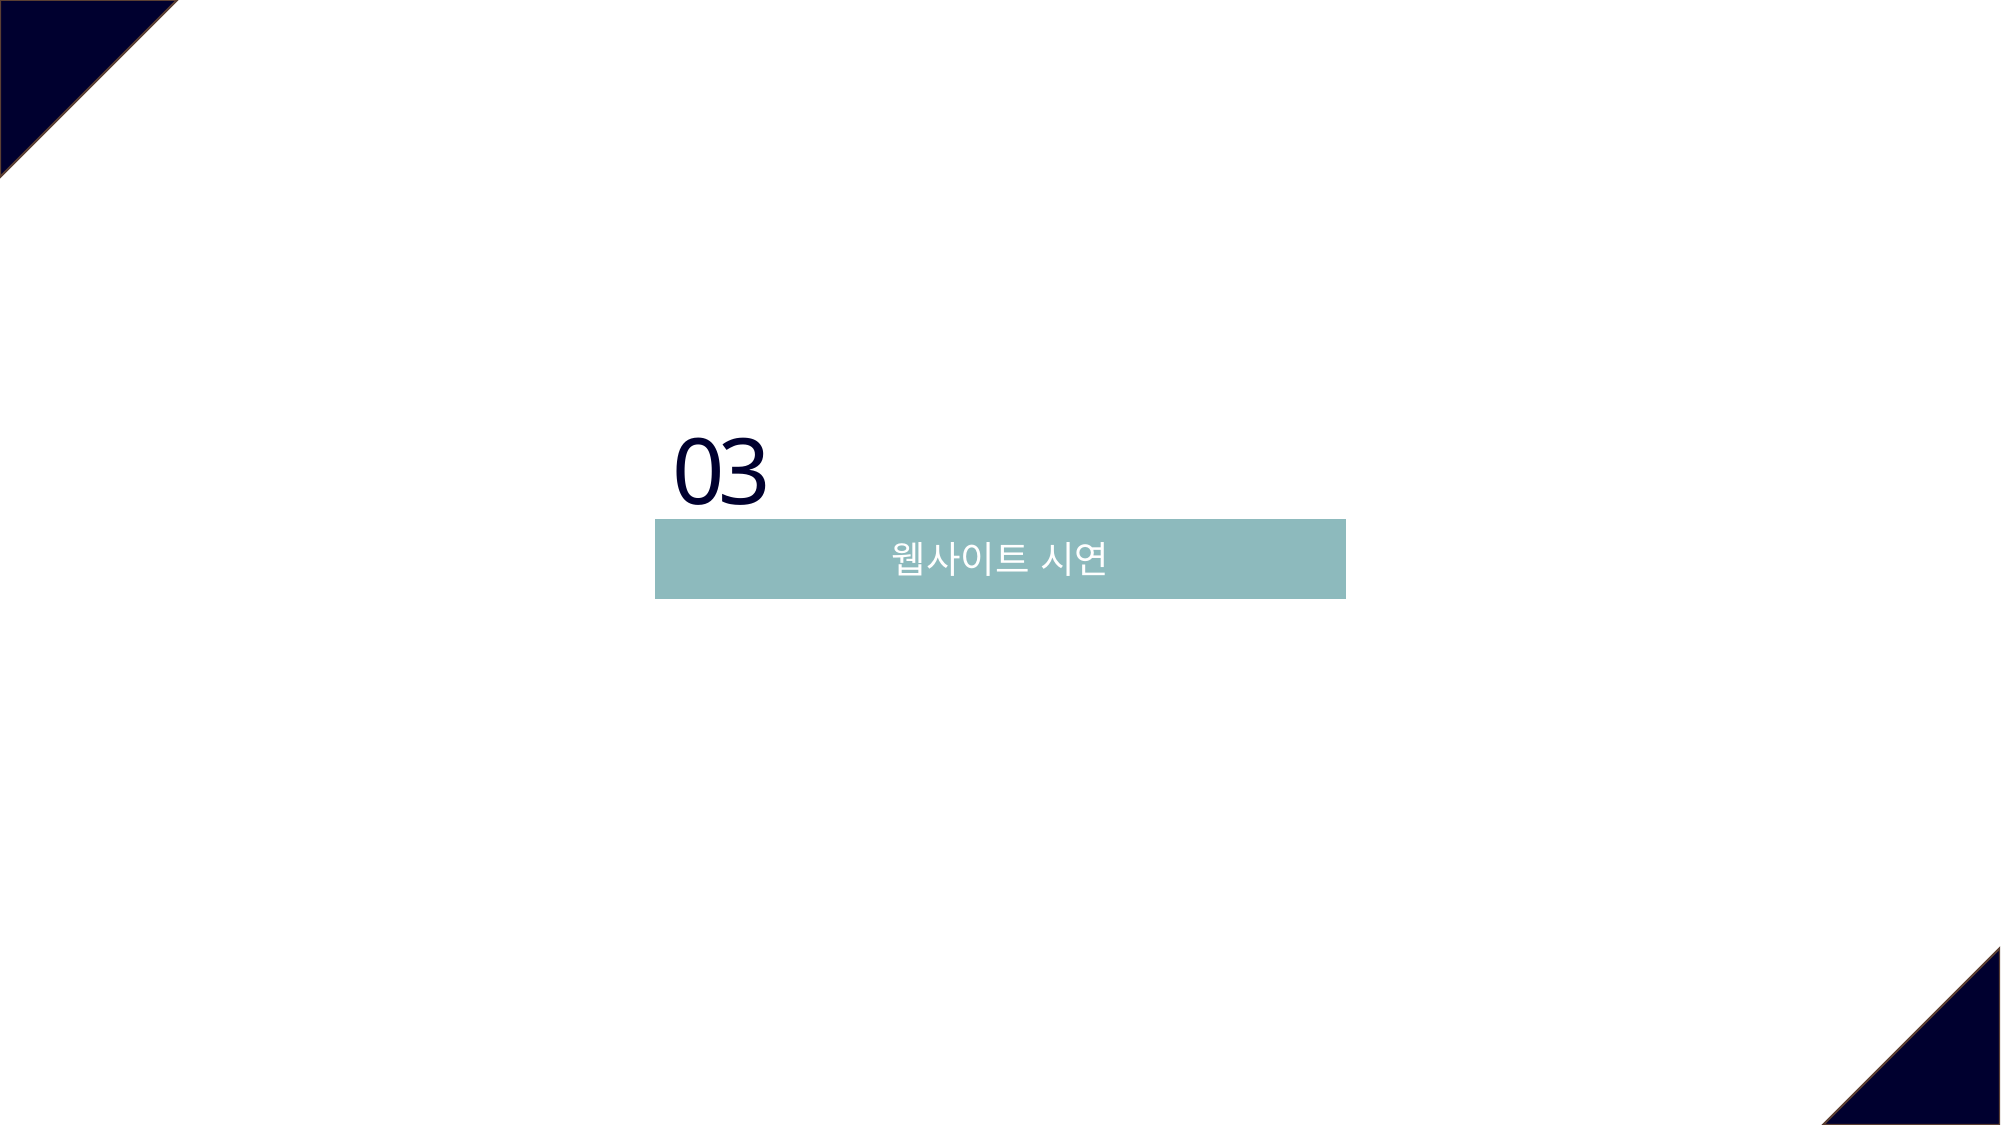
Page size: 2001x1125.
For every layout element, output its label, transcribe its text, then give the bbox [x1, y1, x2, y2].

text_box 웹사이트 시연 [655, 519, 1346, 599]
text_box 03 [657, 405, 786, 519]
